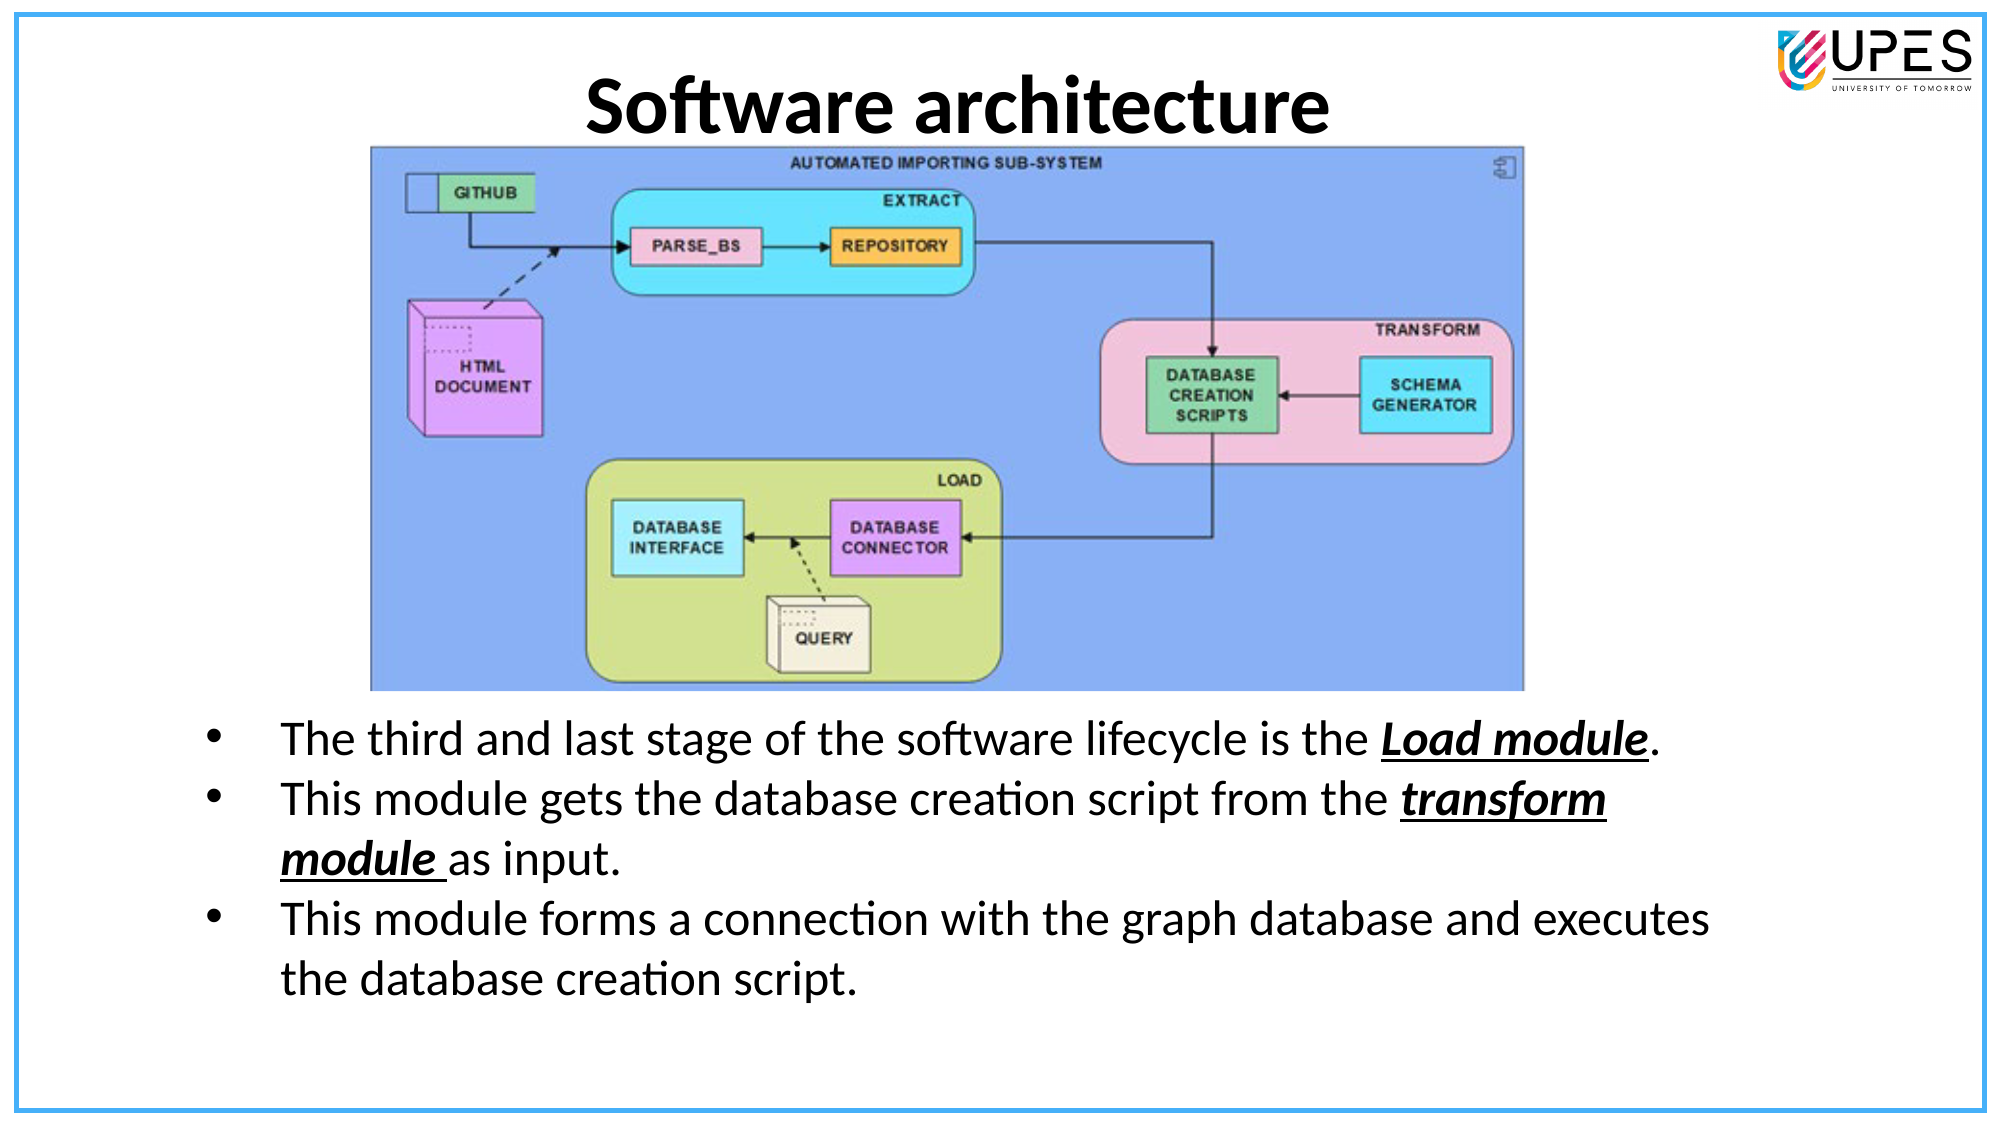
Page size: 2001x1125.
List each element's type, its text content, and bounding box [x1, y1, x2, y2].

picture [361, 135, 1533, 699]
picture [1758, 20, 1978, 110]
text_box Software architecture [570, 53, 1430, 135]
text_box The third and last stage of the software lifecycle is the Load module. This module gets the database creation script from the transform module as input. This module forms a connection with the graph database and executes the database creation script. [190, 698, 1777, 1013]
